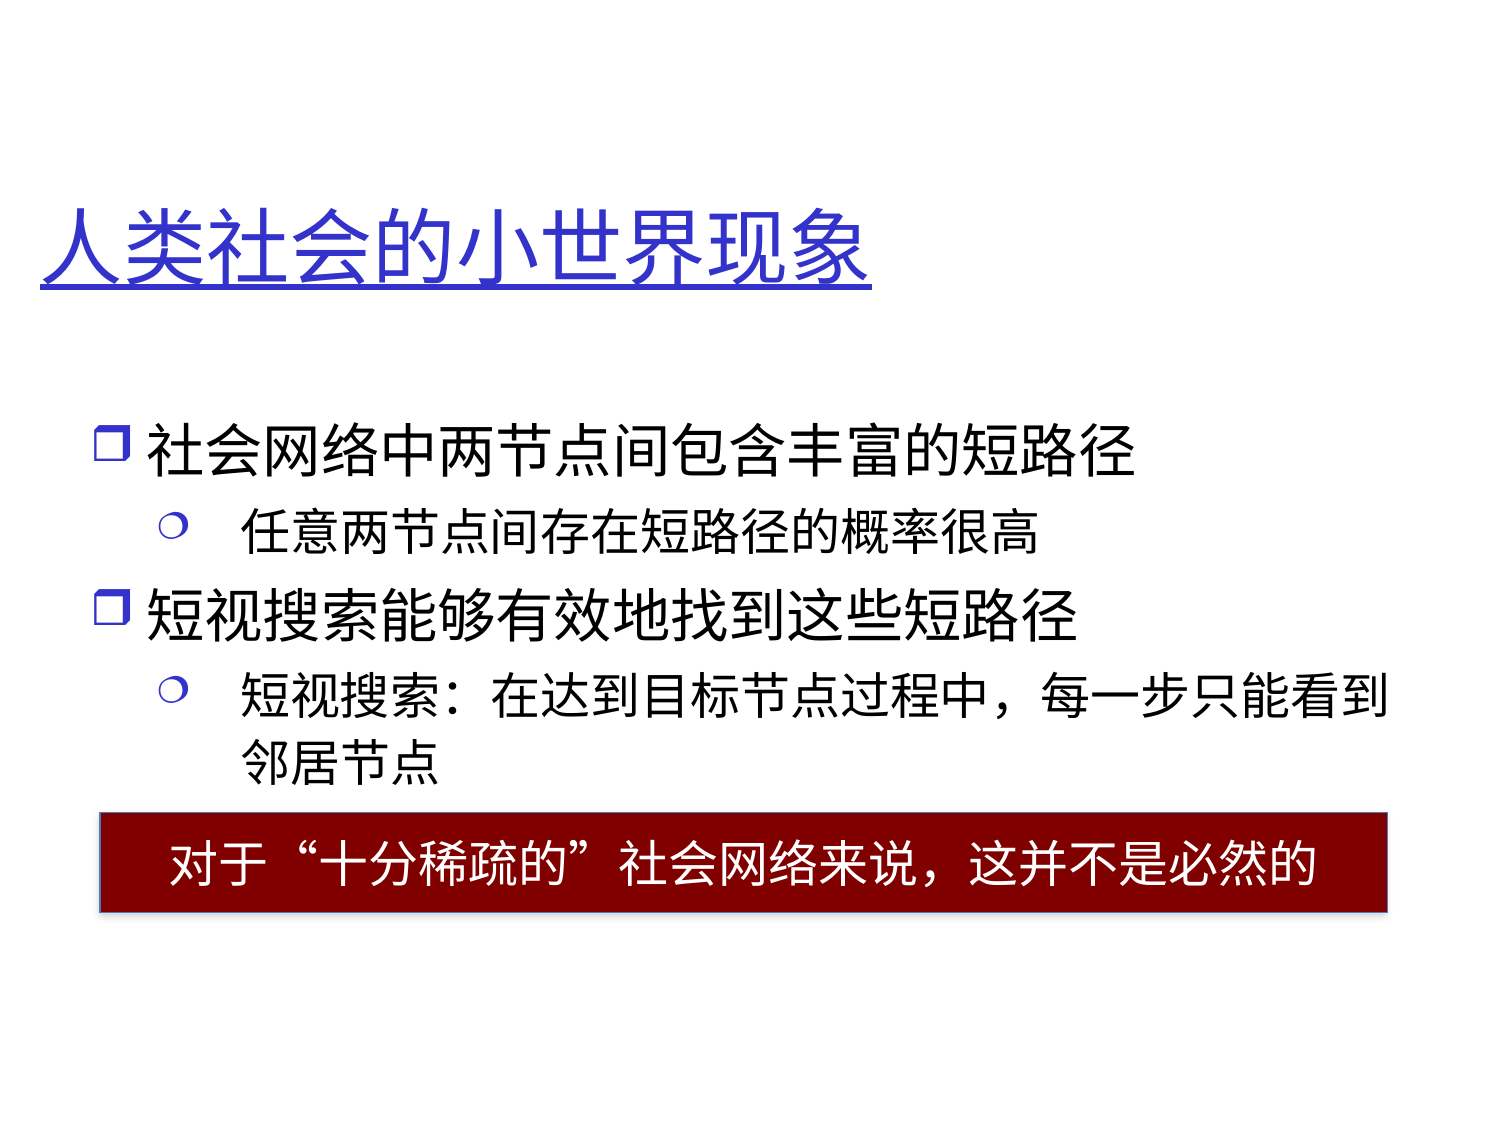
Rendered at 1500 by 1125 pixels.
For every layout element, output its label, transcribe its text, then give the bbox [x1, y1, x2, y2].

text_box 对于“十分稀疏的”社会网络来说，这并不是必然的 [99, 812, 1388, 913]
list 社会网络中两节点间包含丰富的短路径 任意两节点间存在短路径的概率很高 短视搜索能够有效地找到这些短路径 短视搜索：在达到目标节点过程中，每一步只能看到邻居节点 [75, 399, 1425, 813]
title 人类社会的小世界现象 [24, 174, 1475, 316]
